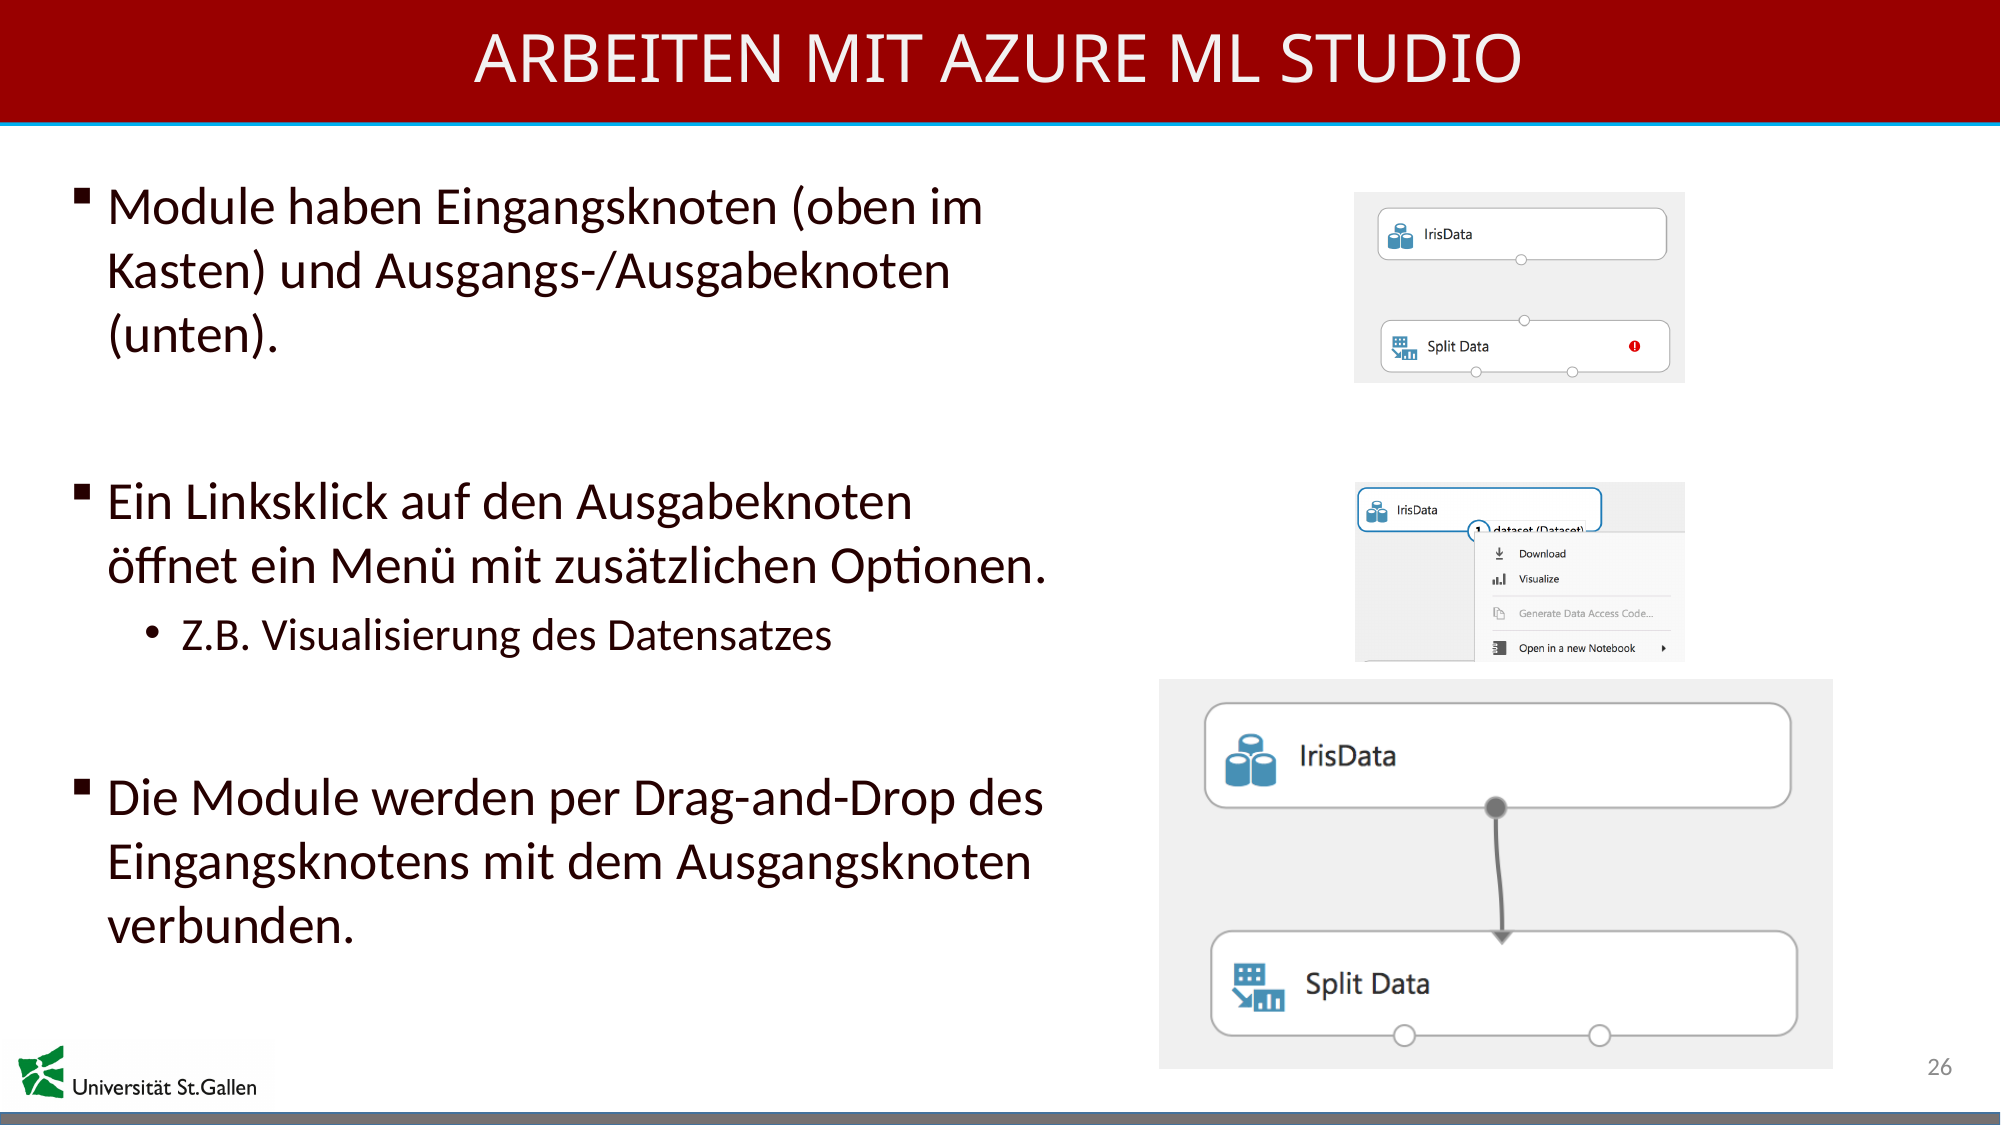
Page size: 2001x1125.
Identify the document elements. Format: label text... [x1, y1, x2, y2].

picture [1355, 482, 1685, 662]
picture [2, 1039, 275, 1112]
slide_number 26 [1517, 1035, 1968, 1096]
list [1159, 679, 1833, 1069]
picture [1354, 192, 1685, 383]
title Arbeiten mit azure ml studio [0, 0, 2000, 123]
text_box Module haben Eingangsknoten (oben im Kasten) und Ausgangs-/Ausgabeknoten (unten). Ein Linksklick auf den Ausgabeknoten öffnet ein Menü mit zusätzlichen Optionen. Z.B. Visualisierung des Datensatzes Die Module werden per Drag-and-Drop des Eingangsknotens mit dem Ausgangsknoten verbunden. [54, 163, 1071, 981]
